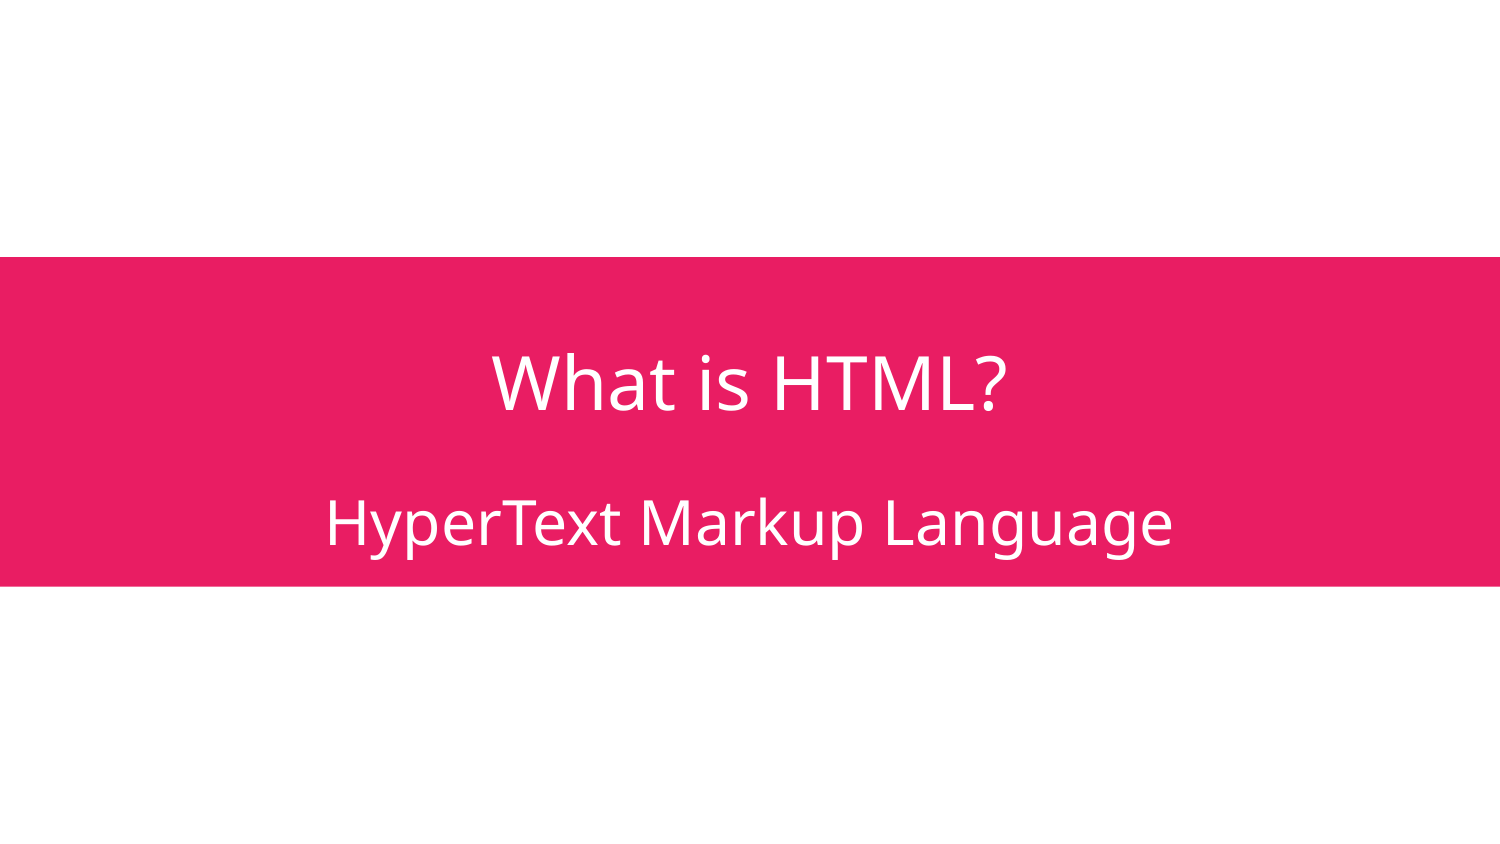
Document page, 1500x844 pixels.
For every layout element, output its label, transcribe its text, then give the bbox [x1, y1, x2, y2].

title HyperText Markup Language [205, 450, 1295, 591]
title What is HTML? [70, 309, 1430, 451]
